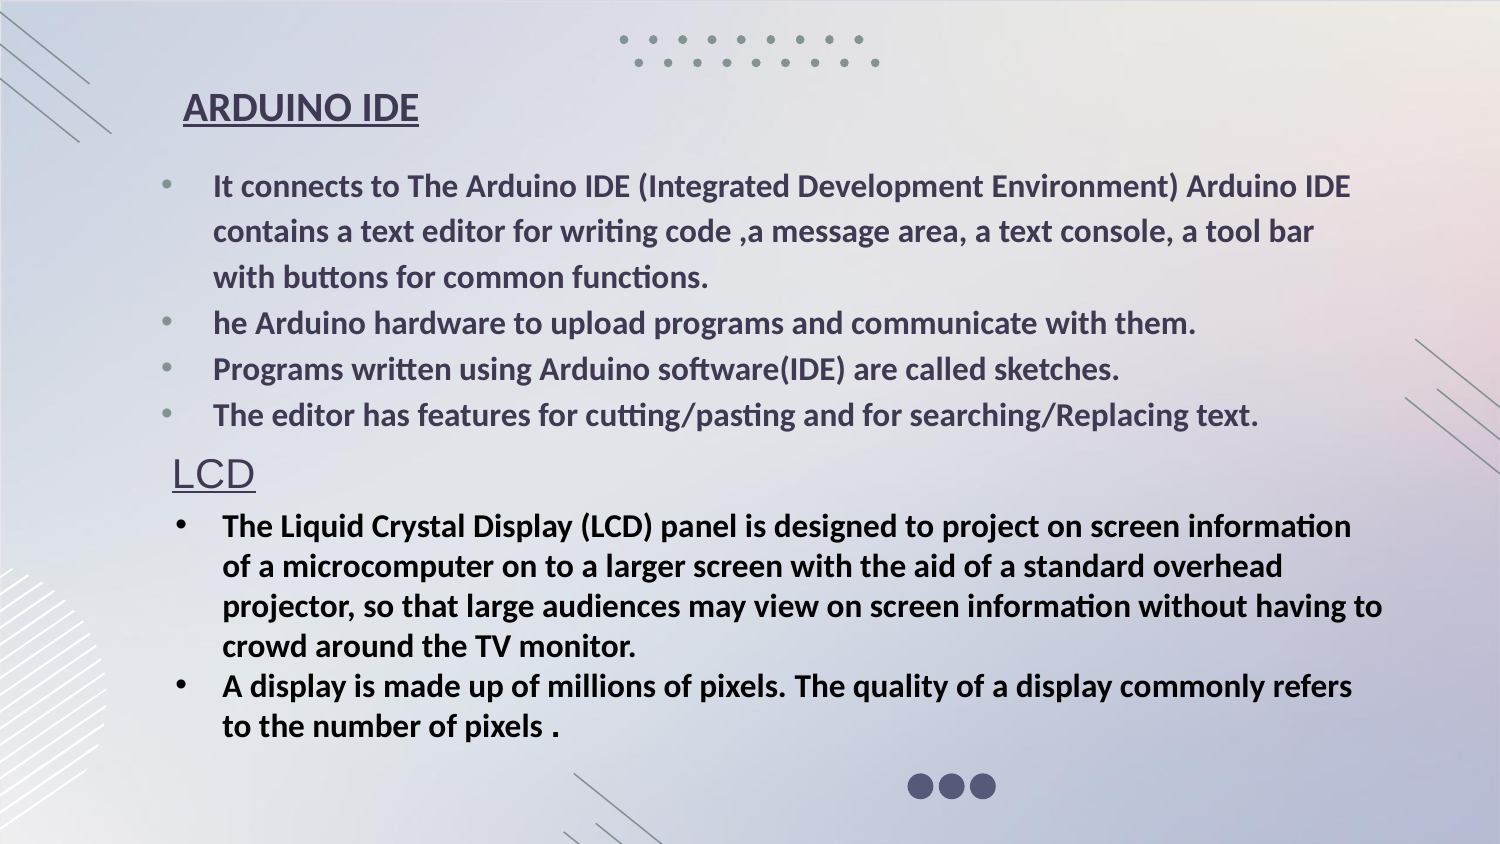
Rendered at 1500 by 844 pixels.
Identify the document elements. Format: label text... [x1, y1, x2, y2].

picture [2, 16, 62, 64]
text_box The Liquid Crystal Display (LCD) panel is designed to project on screen information of a microcomputer on to a larger screen with the aid of a standard overhead projector, so that large audiences may view on screen information without having to crowd around the TV monitor. A display is made up of millions of pixels. The quality of a display commonly refers to the number of pixels . [160, 496, 1401, 752]
picture [2, 48, 22, 64]
list It connects to The Arduino IDE (Integrated Development Environment) Arduino IDE contains a text editor for writing code ,a message area, a text console, a tool bar with buttons for common functions. he Arduino hardware to upload programs and communicate with them. Programs written using Arduino software(IDE) are called sketches. The editor has features for cutting/pasting and for searching/Replacing text. [123, 142, 1401, 440]
picture [2, 2, 1499, 844]
text_box LCD [157, 439, 687, 505]
title ARDUINO IDE [0, 64, 637, 143]
